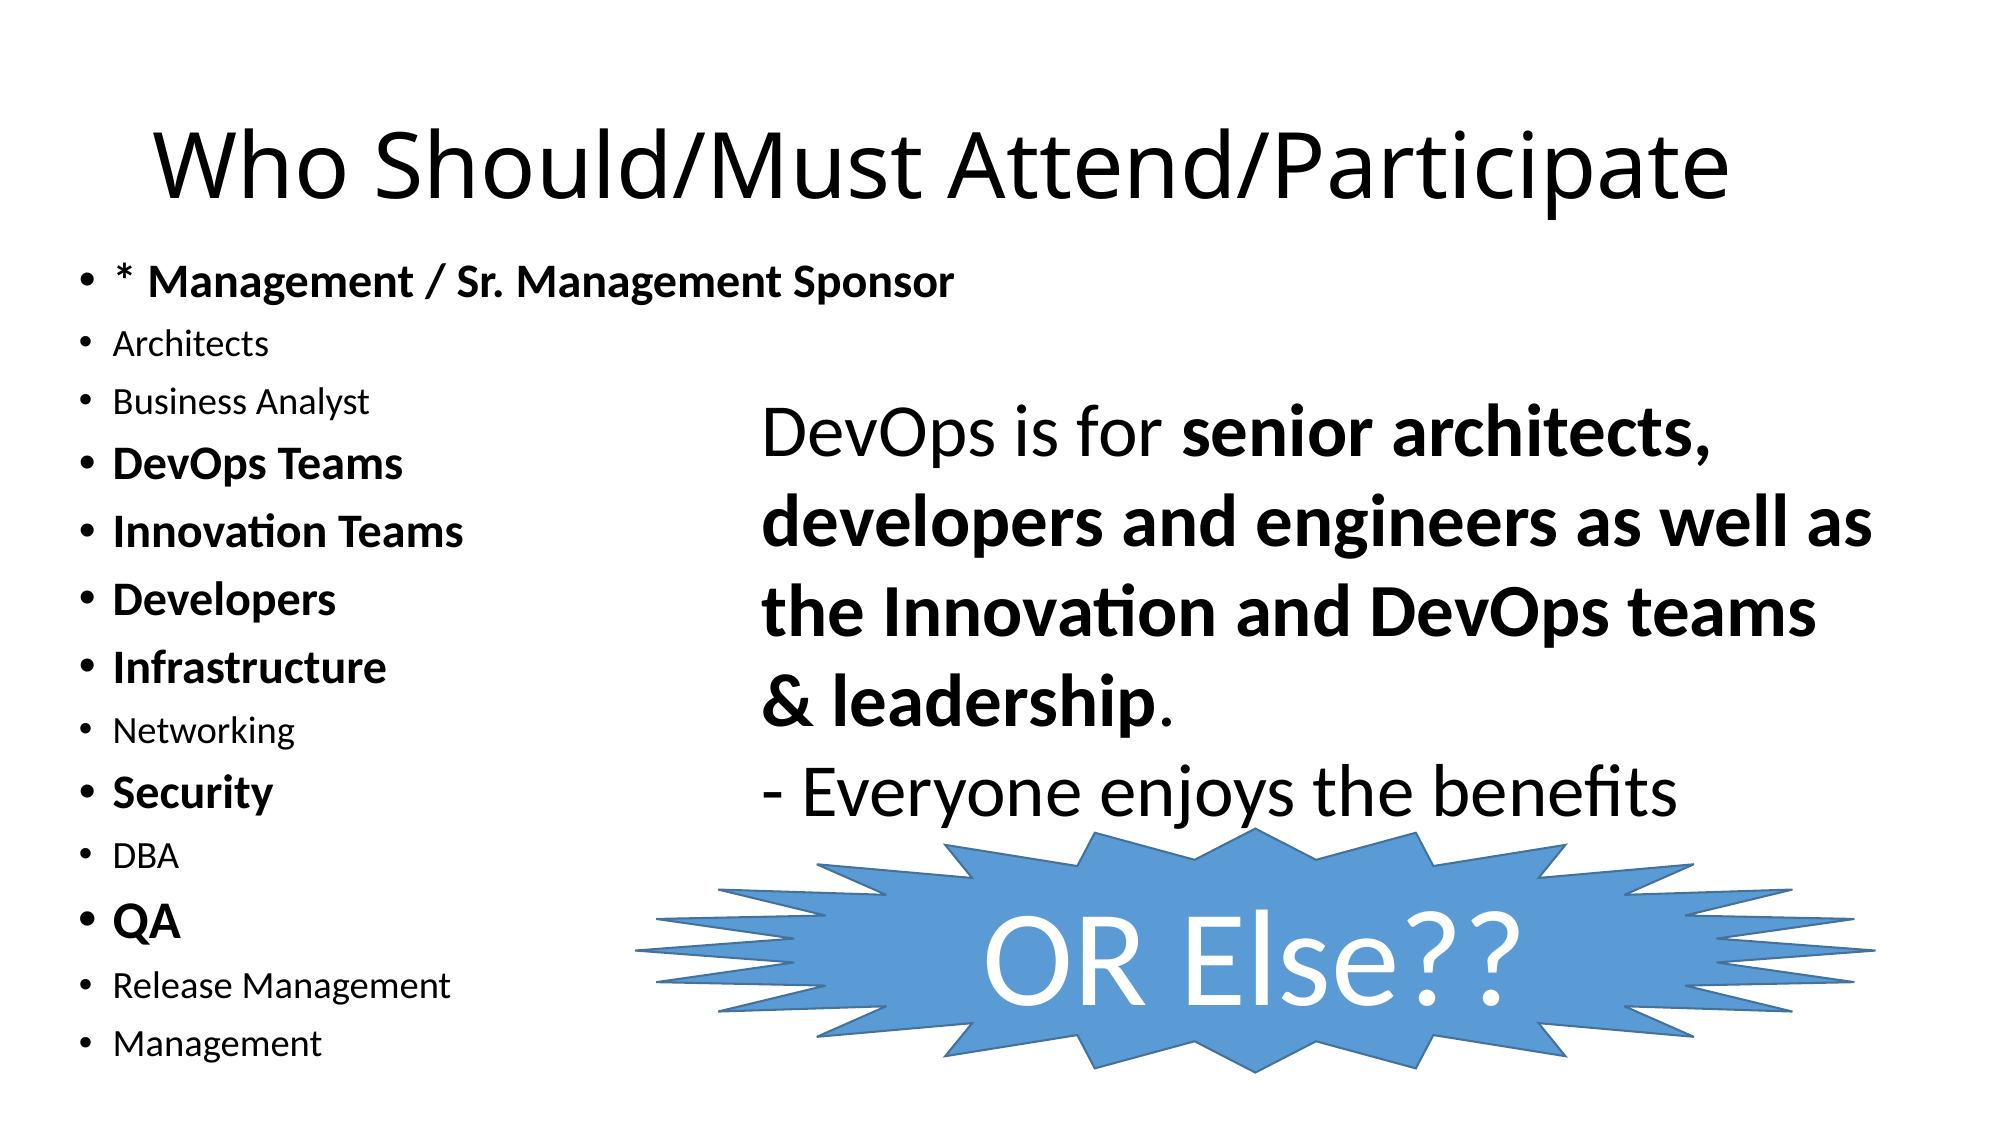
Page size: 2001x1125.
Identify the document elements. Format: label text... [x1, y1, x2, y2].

list * Management / Sr. Management Sponsor Architects Business Analyst DevOps Teams Innovation Teams Developers Infrastructure Networking Security DBA QA Release Management Management [63, 248, 1958, 1073]
text_box OR Else?? [635, 827, 1876, 1074]
text_box DevOps is for senior architects, developers and engineers as well as the Innovation and DevOps teams & leadership. - Everyone enjoys the benefits [746, 374, 1891, 839]
title Who Should/Must Attend/Participate [137, 59, 1863, 248]
